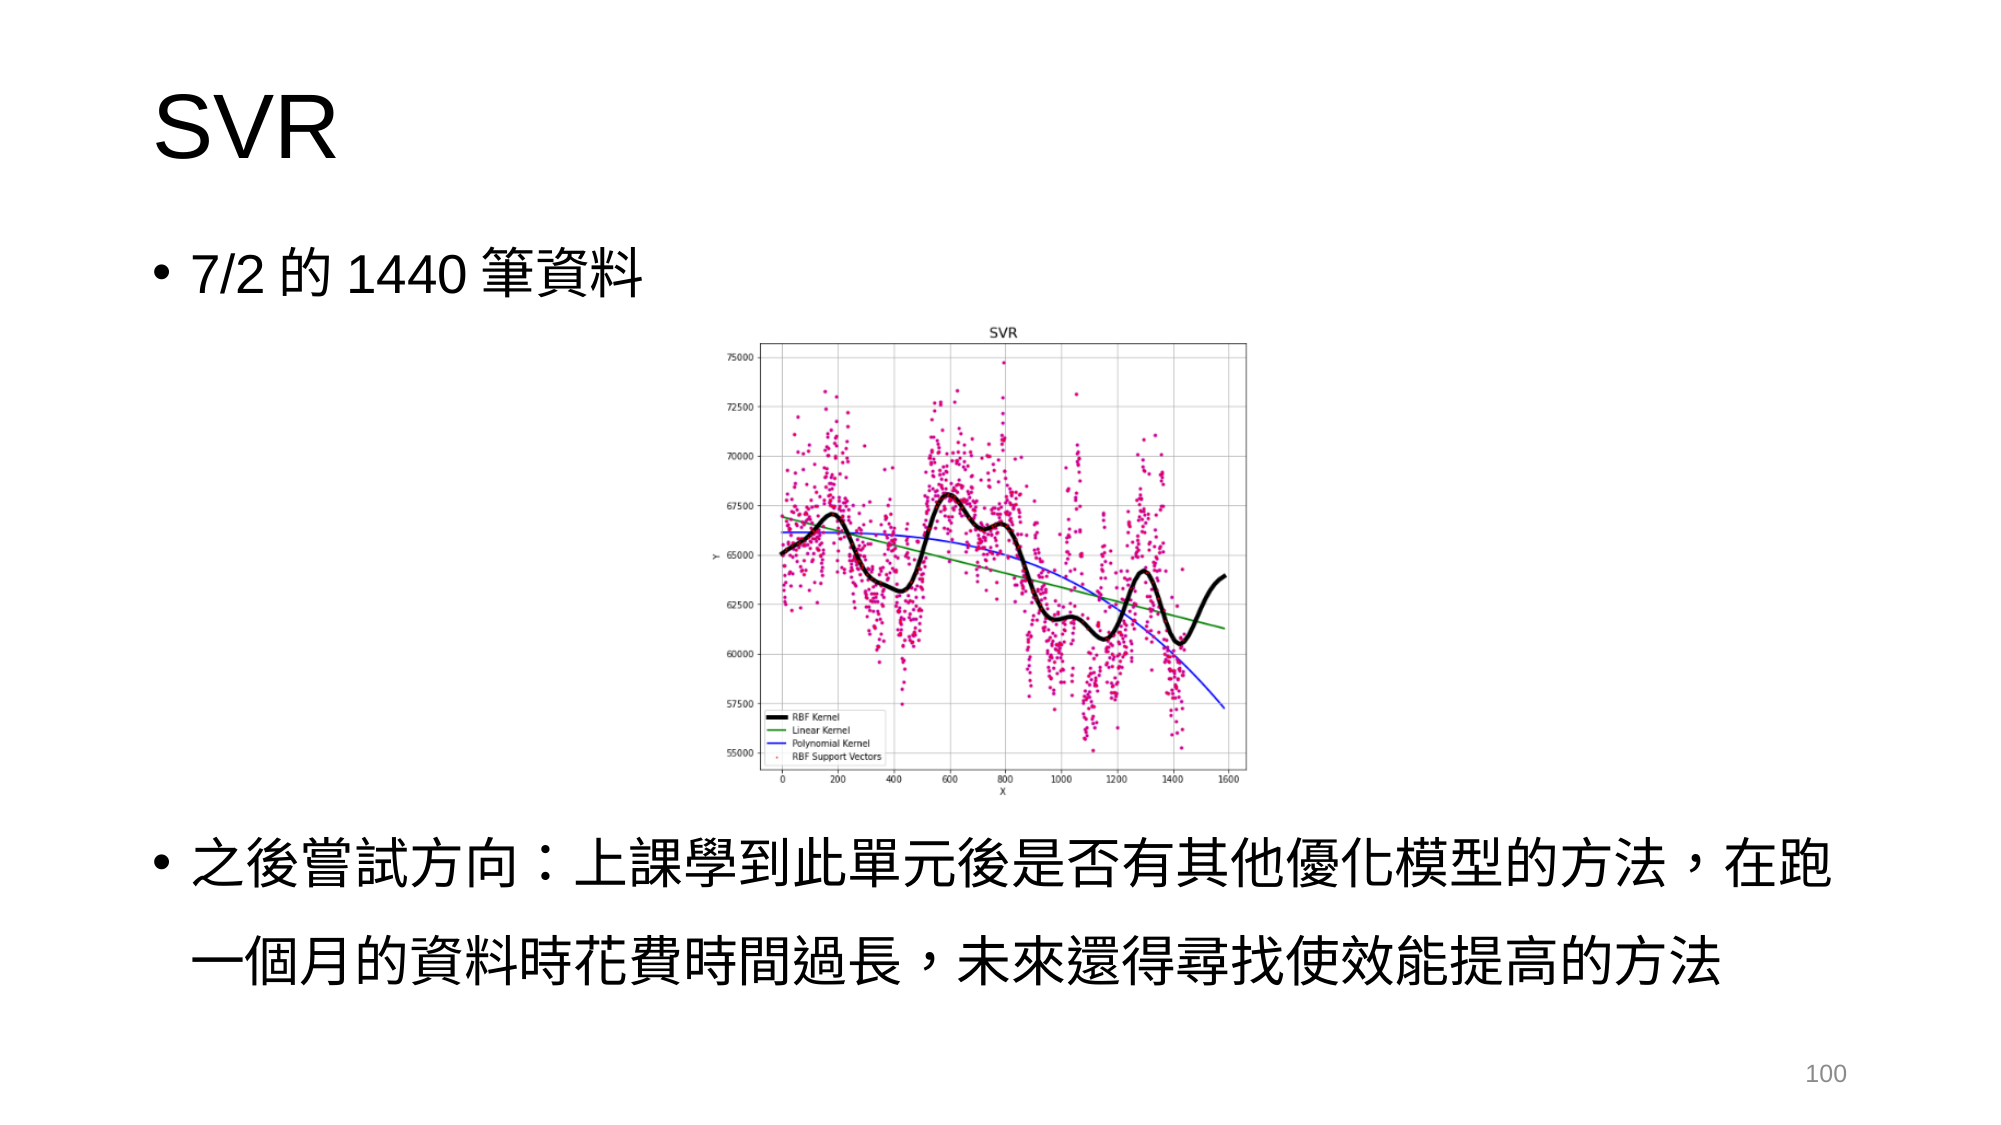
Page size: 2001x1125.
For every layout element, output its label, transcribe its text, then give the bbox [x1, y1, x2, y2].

slide_number 100 [1412, 1042, 1863, 1103]
text_box SVR [137, 59, 1863, 199]
picture [702, 318, 1297, 806]
list 7/2的1440筆資料 之後嘗試方向：上課學到此單元後是否有其他優化模型的方法，在跑一個月的資料時花費時間過長，未來還得尋找使效能提高的方法 [137, 199, 1863, 1014]
